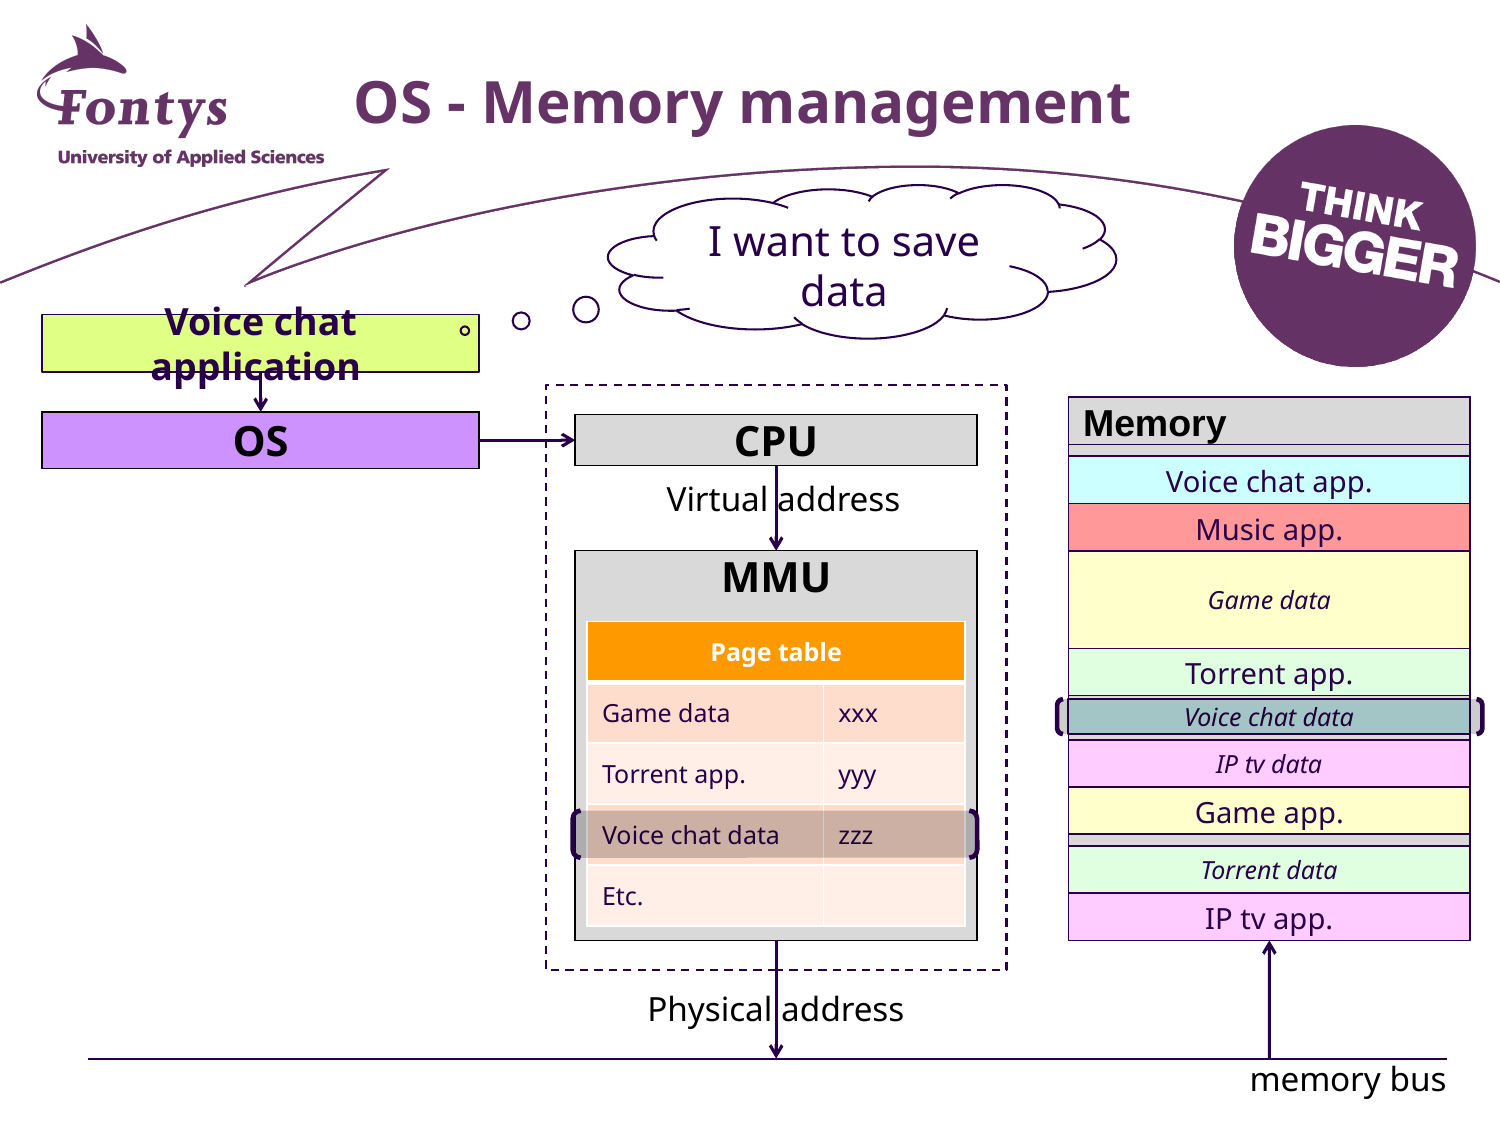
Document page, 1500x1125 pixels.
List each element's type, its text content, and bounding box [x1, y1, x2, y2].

text_box [572, 810, 978, 858]
text_box Voice chat app. [1068, 456, 1471, 503]
text_box Memory [1068, 445, 1471, 456]
text_box Physical address [781, 987, 924, 1035]
text_box I want to save data [607, 185, 1117, 339]
text_box [1057, 699, 1483, 735]
text_box Physical address [628, 987, 771, 1035]
text_box Game app. [1068, 787, 1471, 835]
text_box Torrent data [1068, 845, 1471, 894]
text_box Memory [1068, 397, 1471, 444]
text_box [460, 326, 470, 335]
text_box Voice chat application [42, 314, 480, 373]
text_box IP tv data [1068, 739, 1471, 787]
text_box memory bus [1296, 1064, 1447, 1099]
title OS - Memory management [311, 65, 1189, 126]
text_box Memory [1068, 735, 1471, 739]
text_box OS [42, 411, 480, 469]
picture [0, 0, 1500, 367]
text_box Memory [1068, 835, 1471, 845]
text_box Torrent app. [1068, 649, 1471, 696]
text_box I want to save data [573, 296, 599, 323]
text_box [545, 385, 1007, 970]
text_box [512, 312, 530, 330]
text_box Music app. [1068, 503, 1471, 550]
text_box Game data [1068, 550, 1471, 649]
text_box IP tv app. [1068, 894, 1471, 941]
